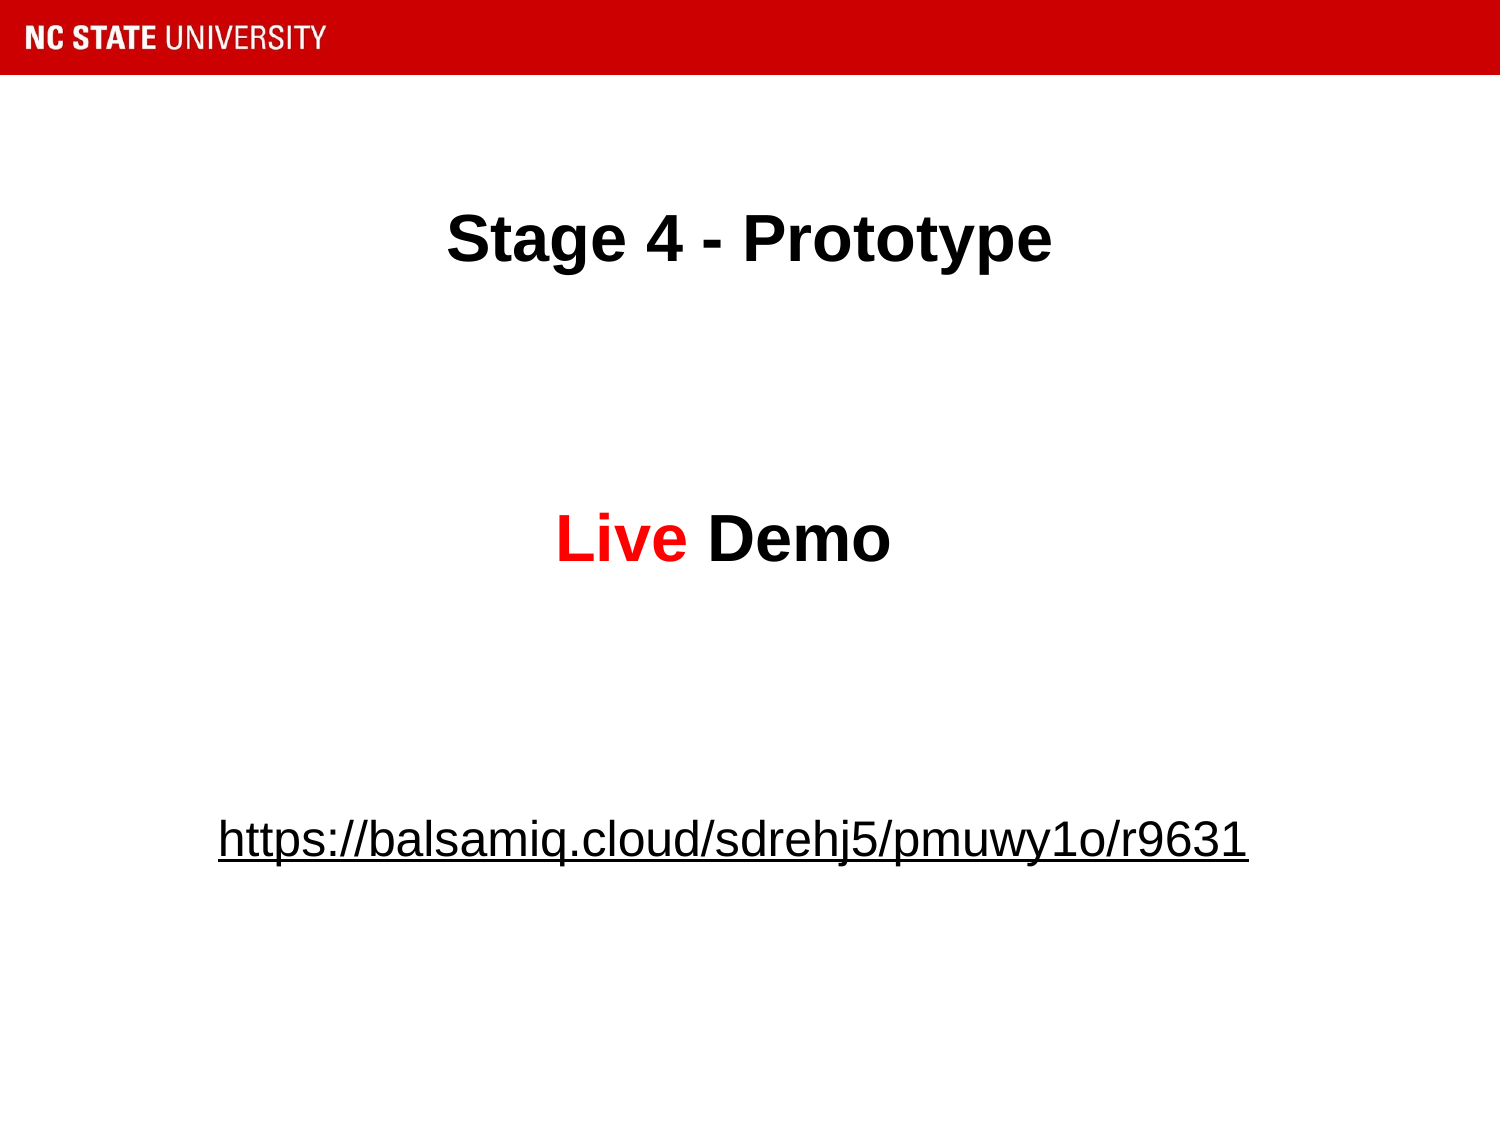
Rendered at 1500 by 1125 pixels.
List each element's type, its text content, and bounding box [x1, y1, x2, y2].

picture [0, 0, 1500, 75]
title Live Demo [48, 446, 1399, 622]
title Stage 4 - Prototype [75, 147, 1425, 323]
list https://balsamiq.cloud/sdrehj5/pmuwy1o/r9631 [177, 791, 1270, 932]
